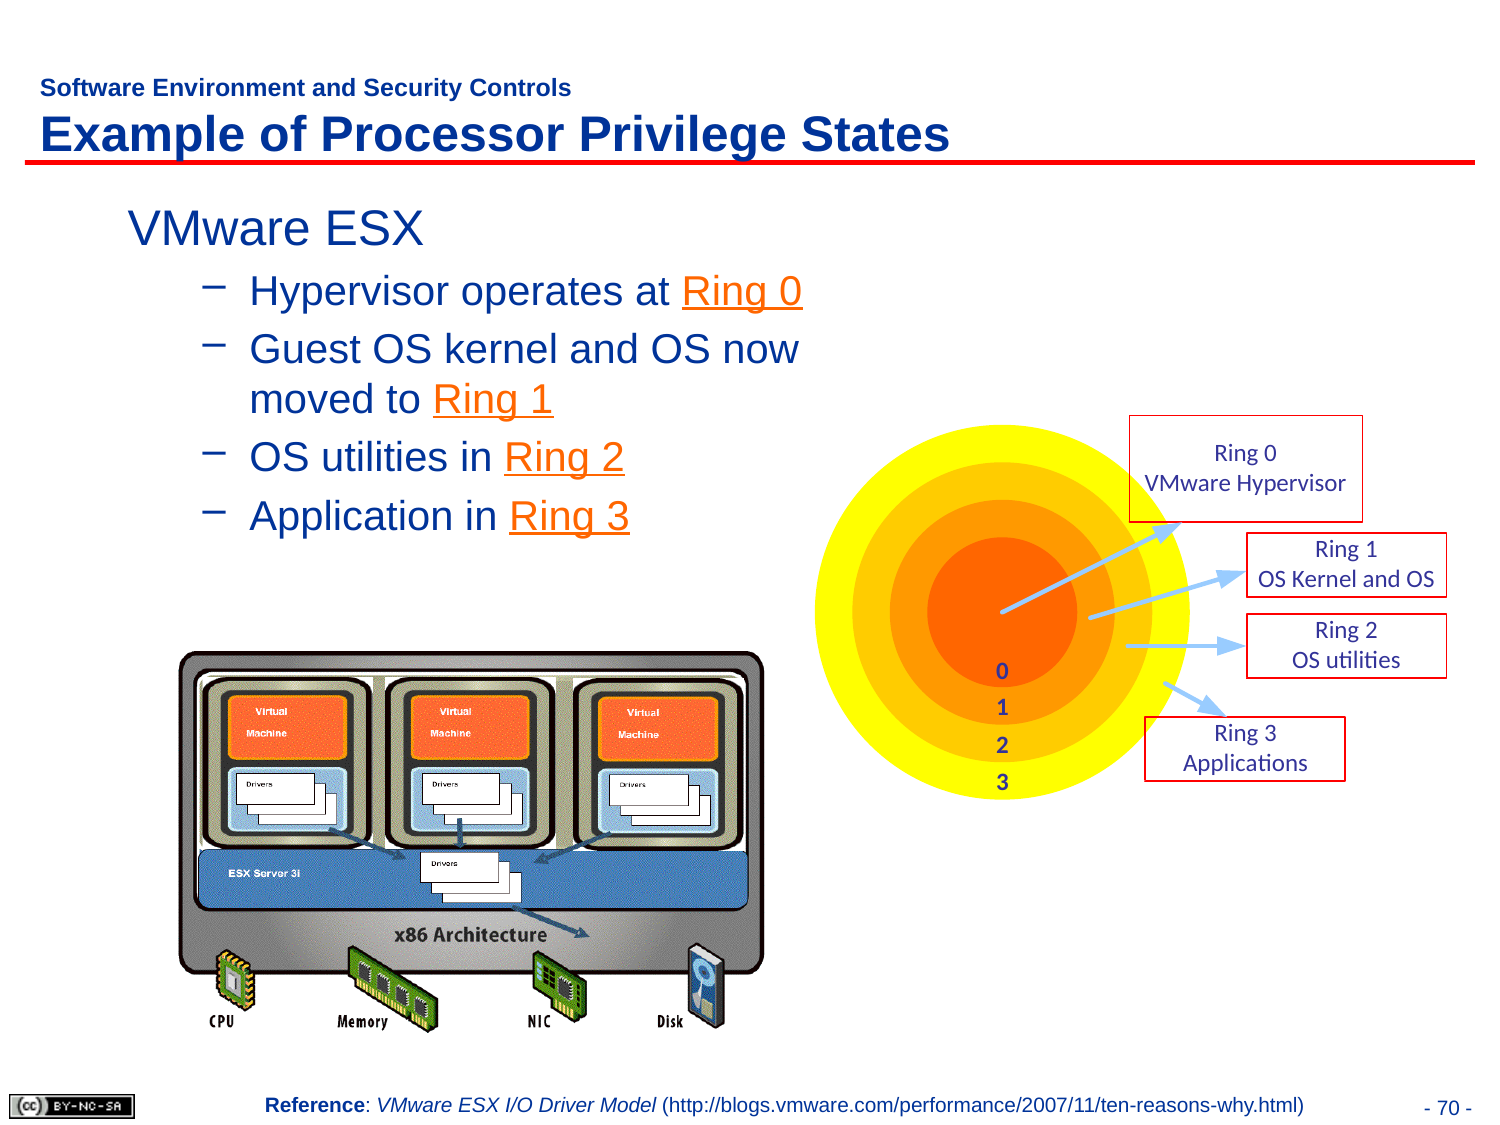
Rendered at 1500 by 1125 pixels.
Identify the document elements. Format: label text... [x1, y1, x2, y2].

list VMware ESX Hypervisor operates at Ring 0 Guest OS kernel and OS now moved to Ring 1 OS utilities in Ring 2 Application in Ring 3 [112, 187, 863, 1076]
title Software Environment and Security Controls Example of Processor Privilege States [24, 0, 1463, 169]
picture [9, 1094, 135, 1119]
text_box Reference: VMware ESX I/O Driver Model (http://blogs.vmware.com/performance/2007/11/ten-reasons-why.html) [249, 1089, 1325, 1125]
picture [174, 637, 788, 1046]
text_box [812, 412, 1450, 803]
slide_number - 70 - [1287, 1087, 1488, 1125]
